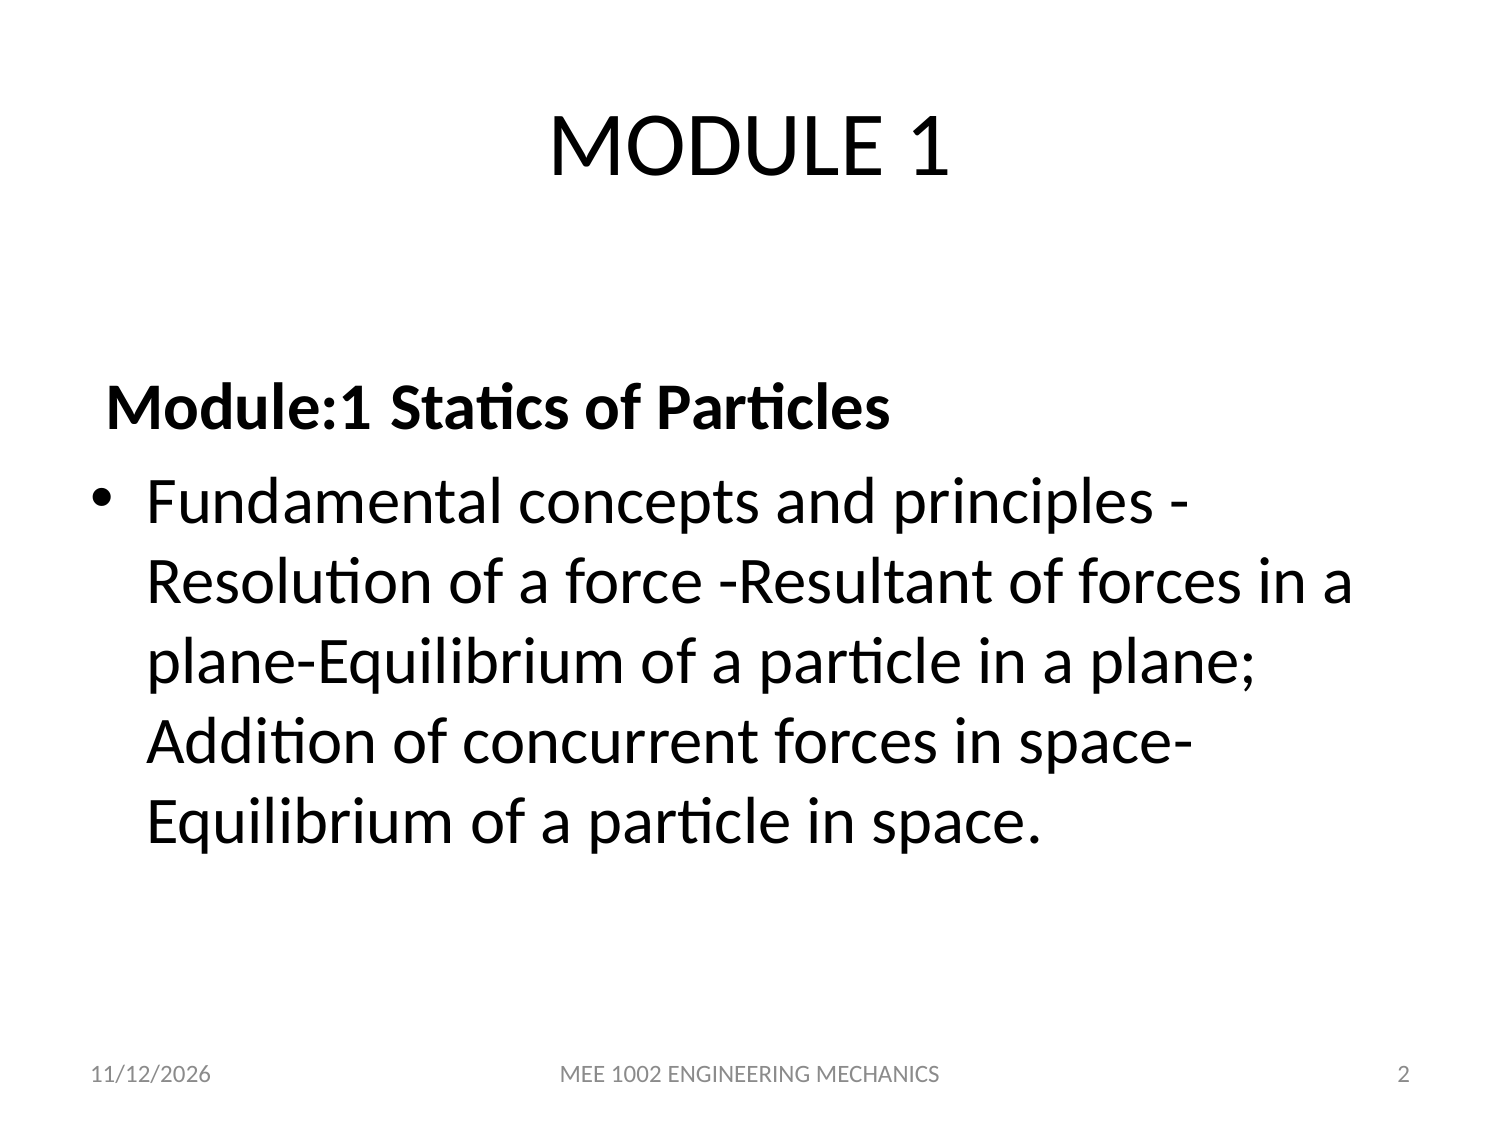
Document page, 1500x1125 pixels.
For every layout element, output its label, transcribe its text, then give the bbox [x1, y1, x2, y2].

title MODULE 1 [75, 45, 1425, 233]
footer MEE 1002 ENGINEERING MECHANICS [512, 1042, 988, 1103]
slide_number 2 [1074, 1042, 1425, 1103]
list Module:1 Statics of Particles Fundamental concepts and principles - Resolution of a force -Resultant of forces in a plane-Equilibrium of a particle in a plane; Addition of concurrent forces in space- Equilibrium of a particle in space. [75, 262, 1425, 1005]
slide_number 28-Mar-22 [75, 1042, 425, 1103]
